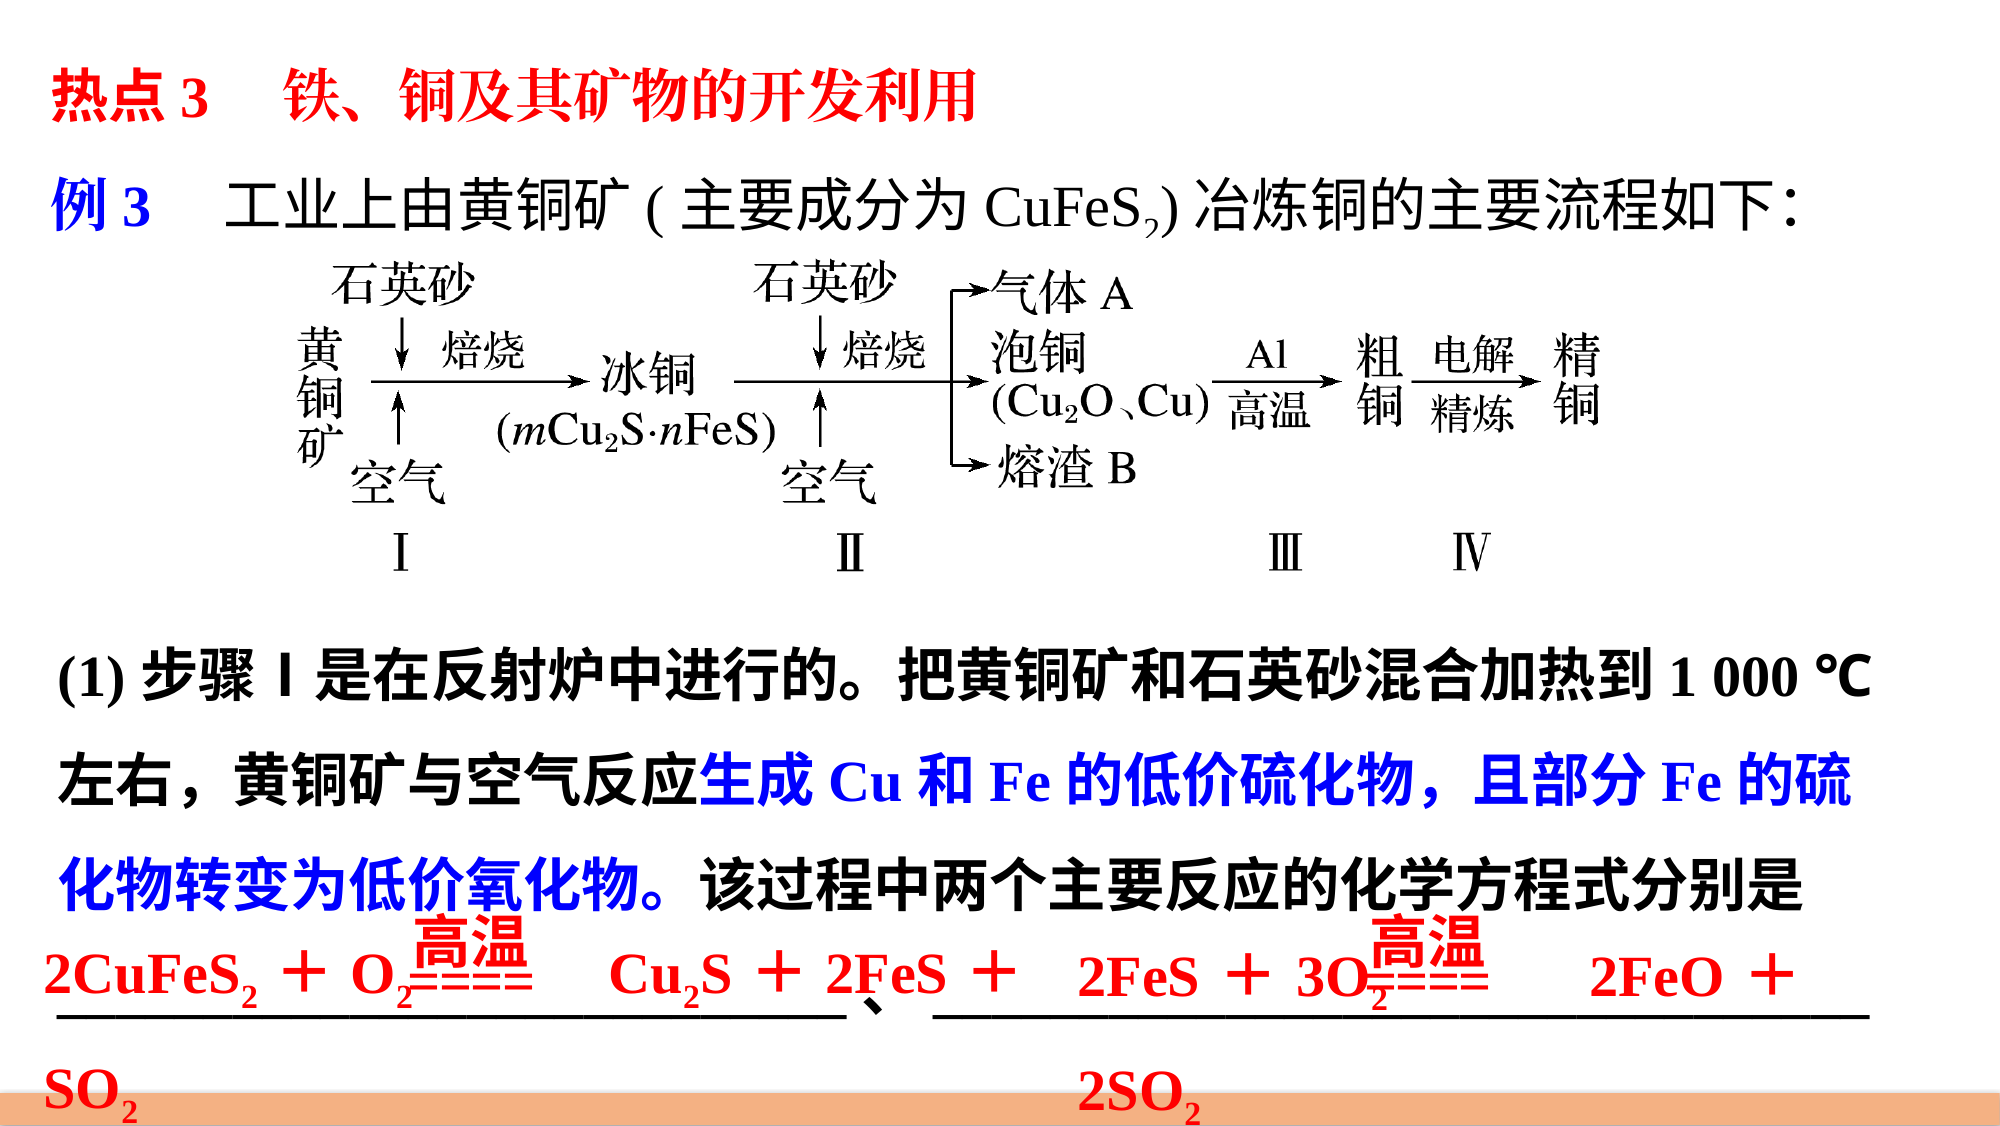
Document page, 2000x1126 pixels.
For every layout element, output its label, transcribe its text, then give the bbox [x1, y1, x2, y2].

text_box [1620, 31, 1974, 259]
text_box 热点3 铁、铜及其矿物的开发利用 例3 工业上由黄铜矿(主要成分为CuFeS2)冶炼铜的主要流程如下： [35, 16, 1964, 256]
text_box (1)步骤Ⅰ是在反射炉中进行的。把黄铜矿和石英砂混合加热到1 000 ℃左右，黄铜矿与空气反应生成Cu和Fe的低价硫化物，且部分Fe的硫化物转变为低价氧化物。该过程中两个主要反应的化学方程式分别是___________________________、________________________________。 [42, 595, 1915, 1091]
text_box [0, 1092, 2000, 1126]
picture [279, 238, 1616, 593]
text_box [28, 893, 1052, 1033]
text_box [25, 31, 274, 259]
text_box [1054, 893, 1840, 1033]
